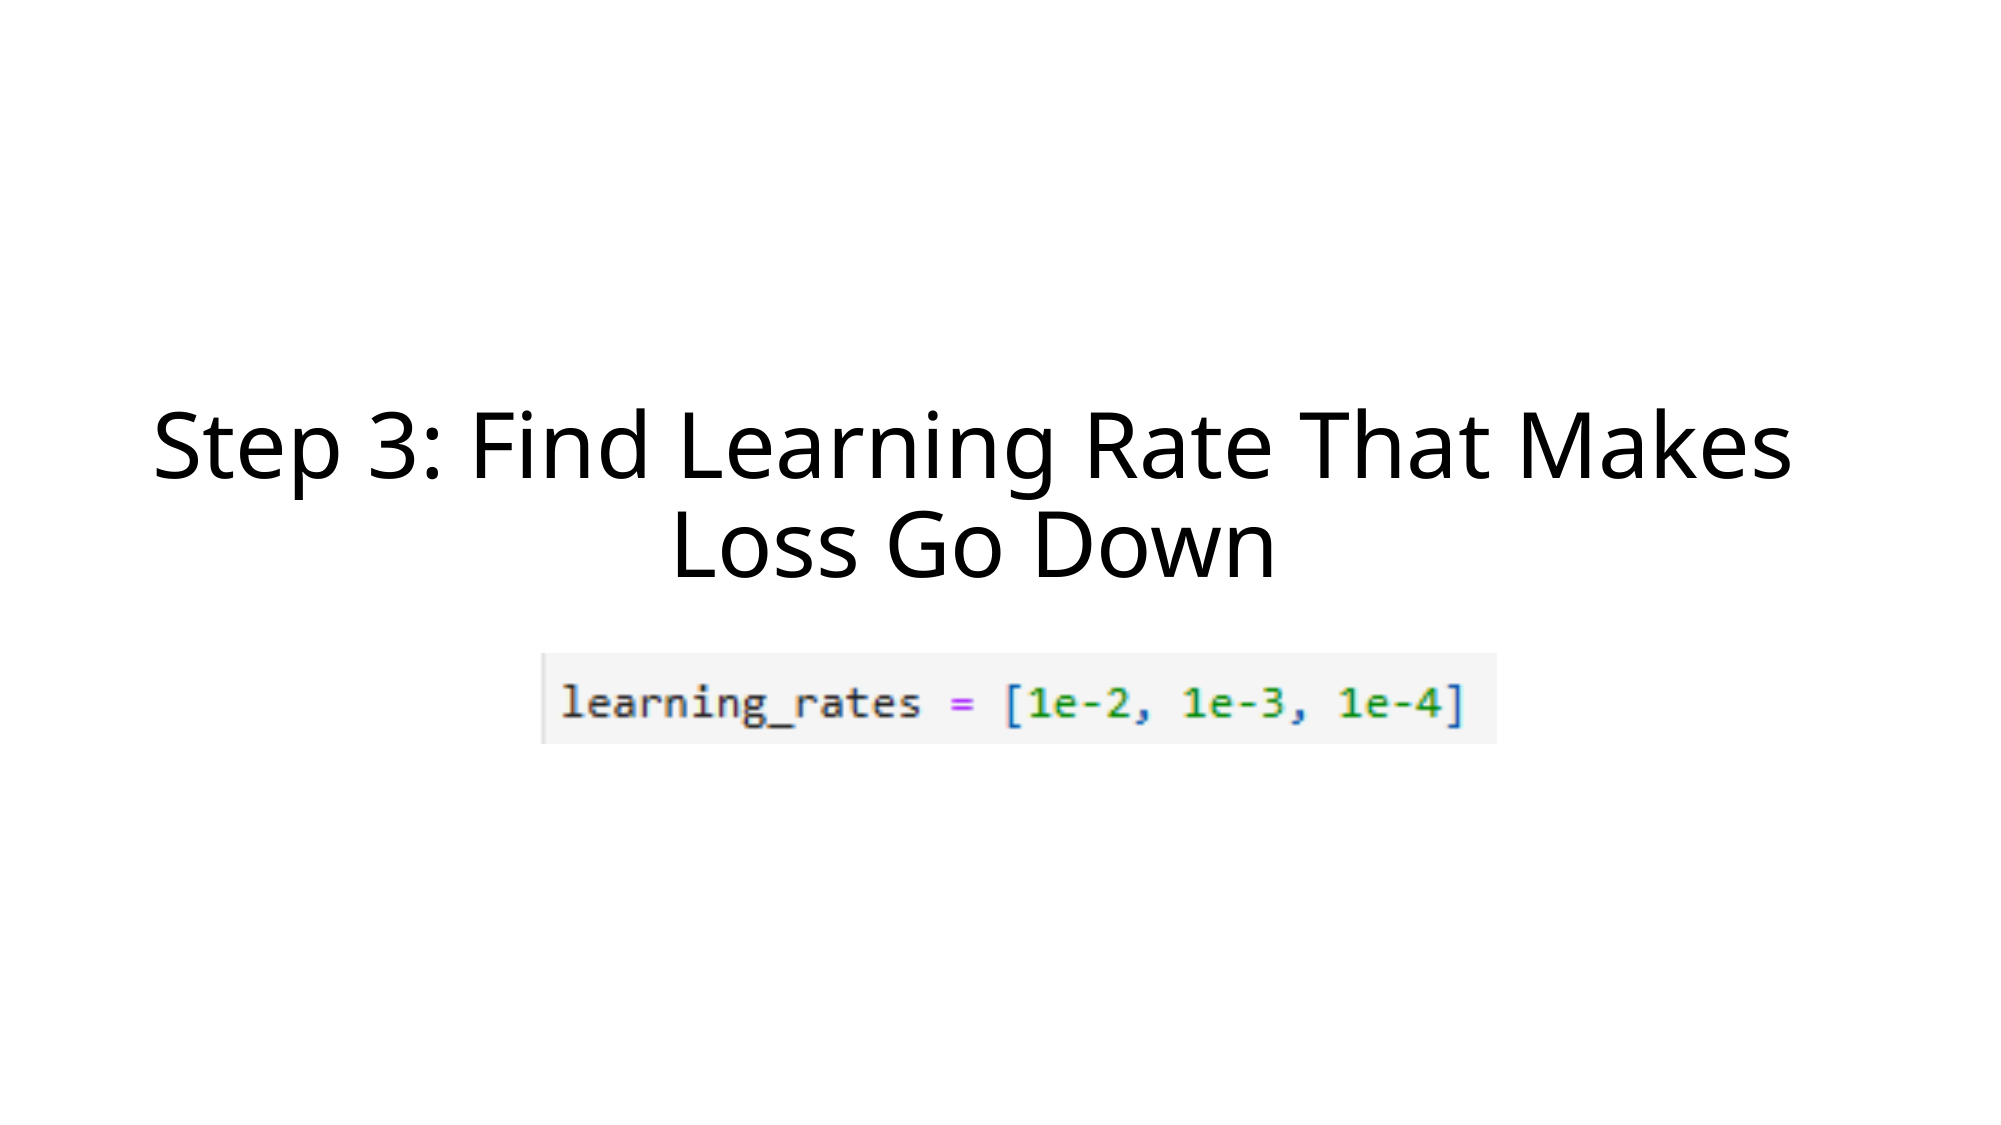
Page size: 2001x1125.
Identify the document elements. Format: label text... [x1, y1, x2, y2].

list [531, 652, 1498, 745]
title Step 3: Find Learning Rate That Makes Loss Go Down [112, 389, 1837, 608]
